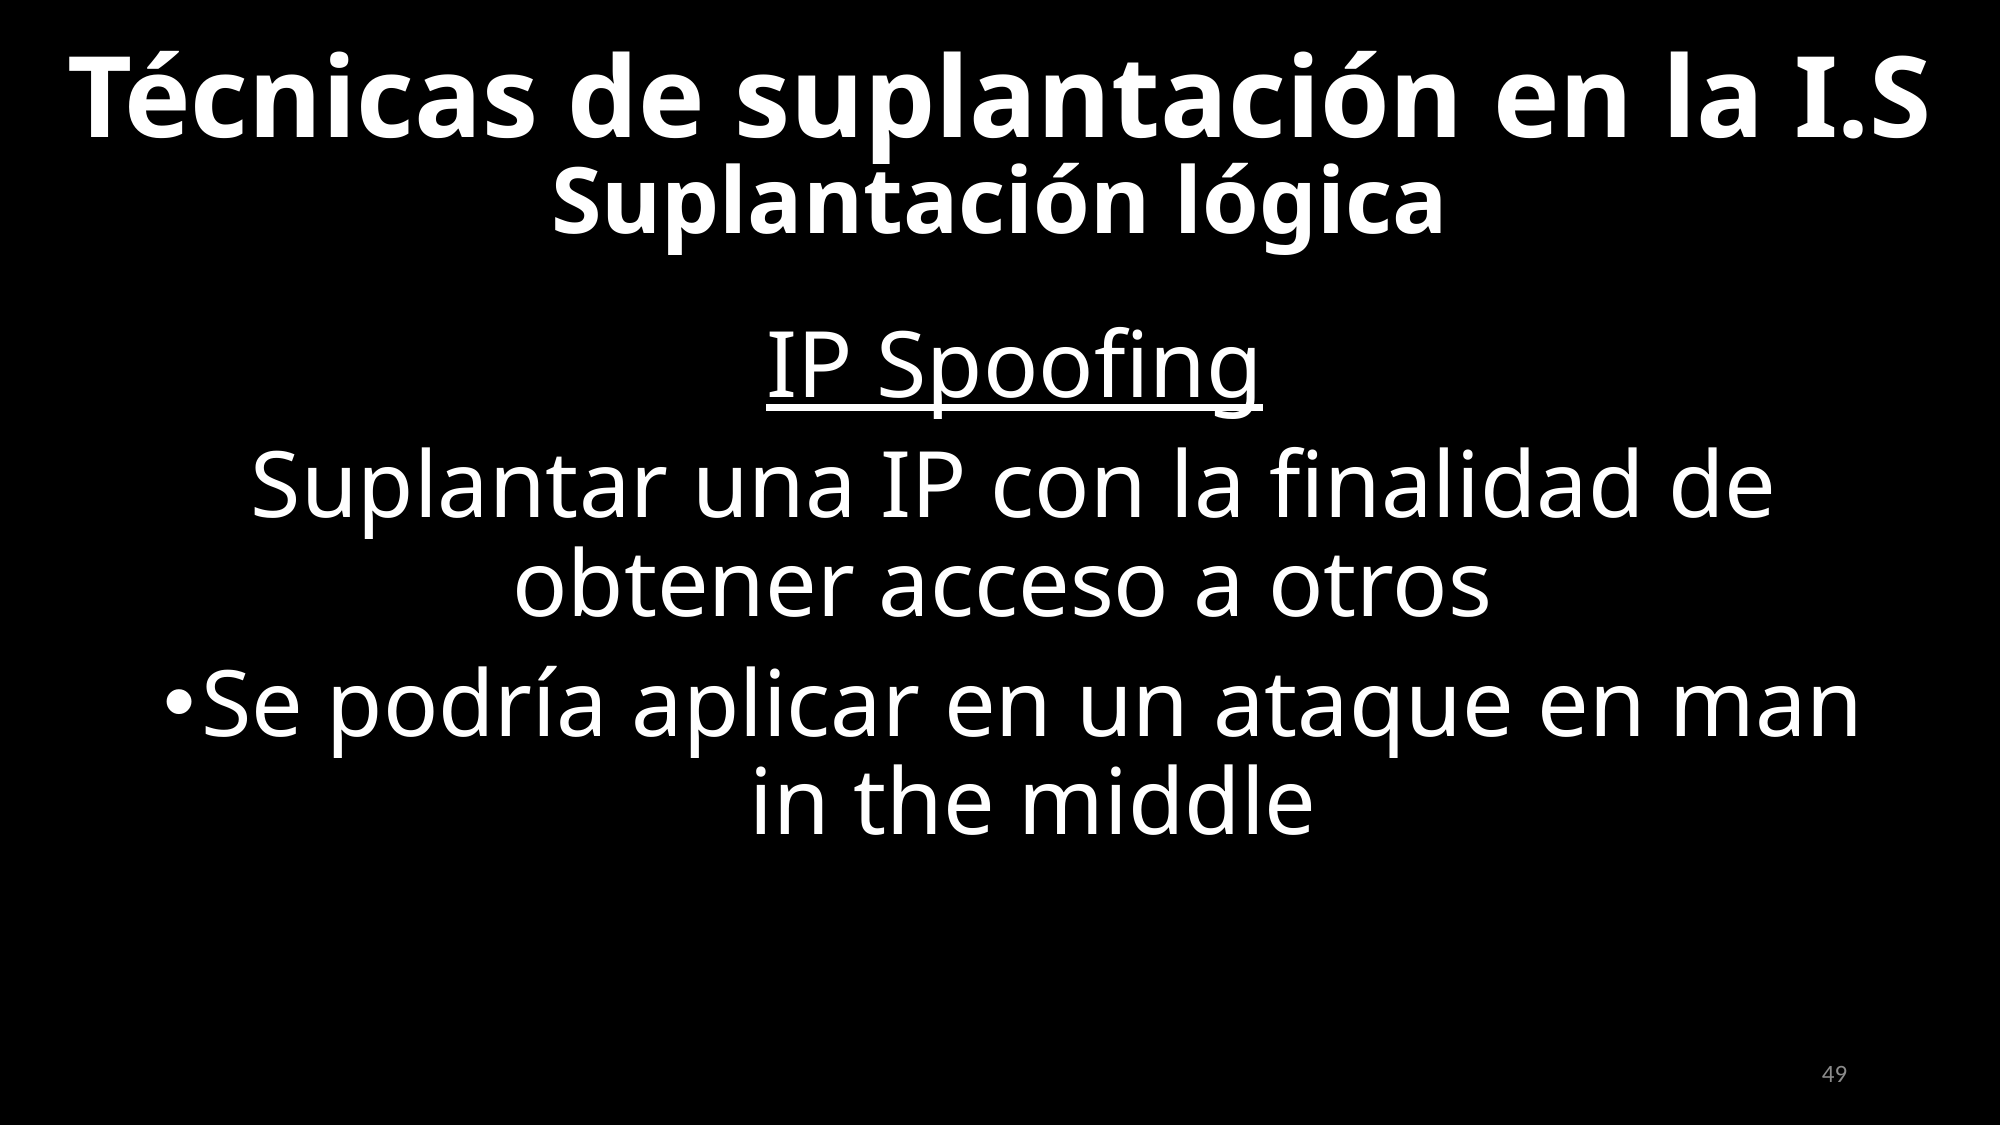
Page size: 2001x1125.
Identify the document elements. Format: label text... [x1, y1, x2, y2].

text_box Técnicas de suplantación en la I.S [0, 17, 137, 167]
text_box IP Spoofing Suplantar una IP con la finalidad de obtener acceso a otros Se podría aplicar en un ataque en man in the middle [117, 179, 1912, 927]
text_box Técnicas de suplantación en la I.S [1863, 17, 2000, 167]
slide_number 49 [1412, 1042, 1863, 1103]
text_box Suplantación lógica [137, 15, 1863, 179]
